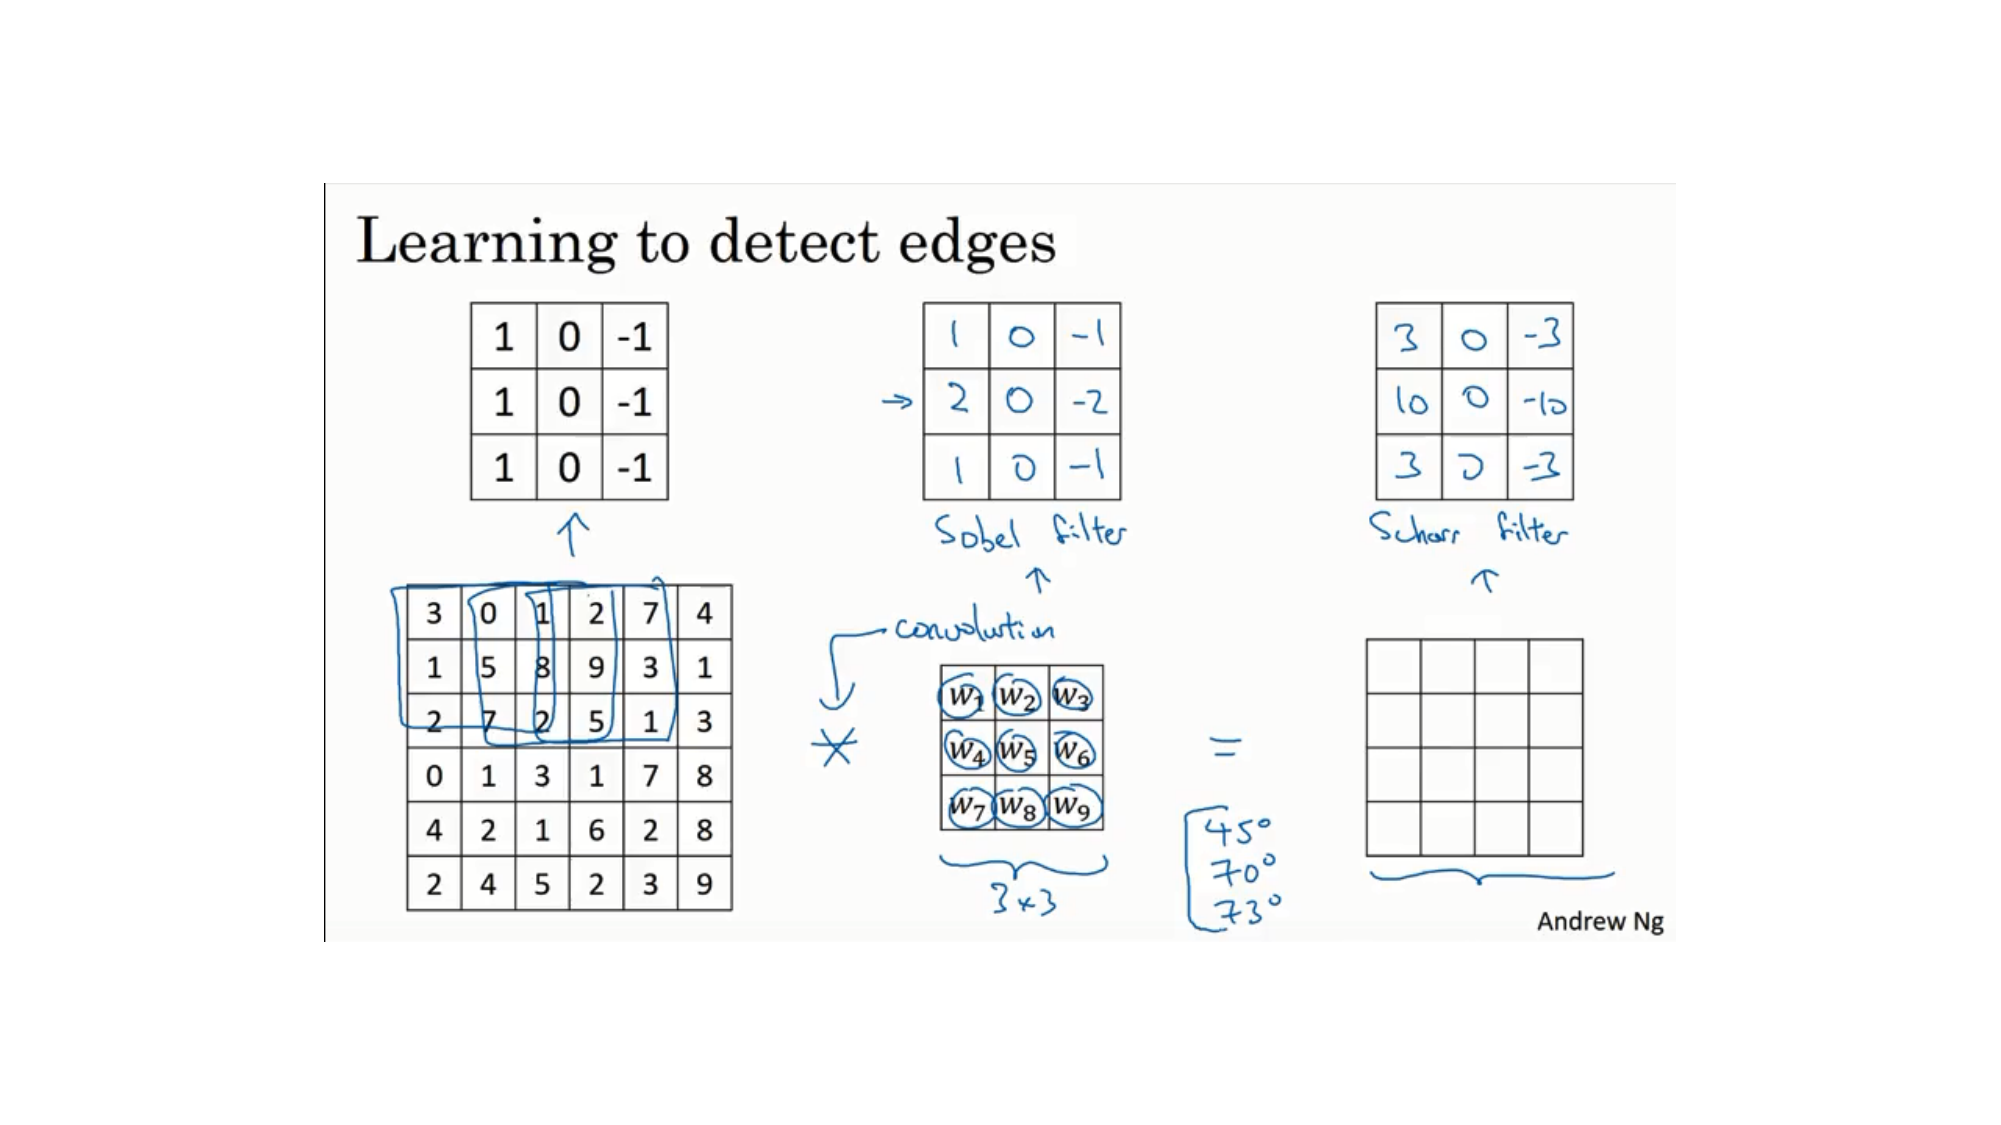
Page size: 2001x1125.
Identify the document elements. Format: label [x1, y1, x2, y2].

picture [324, 183, 1676, 942]
